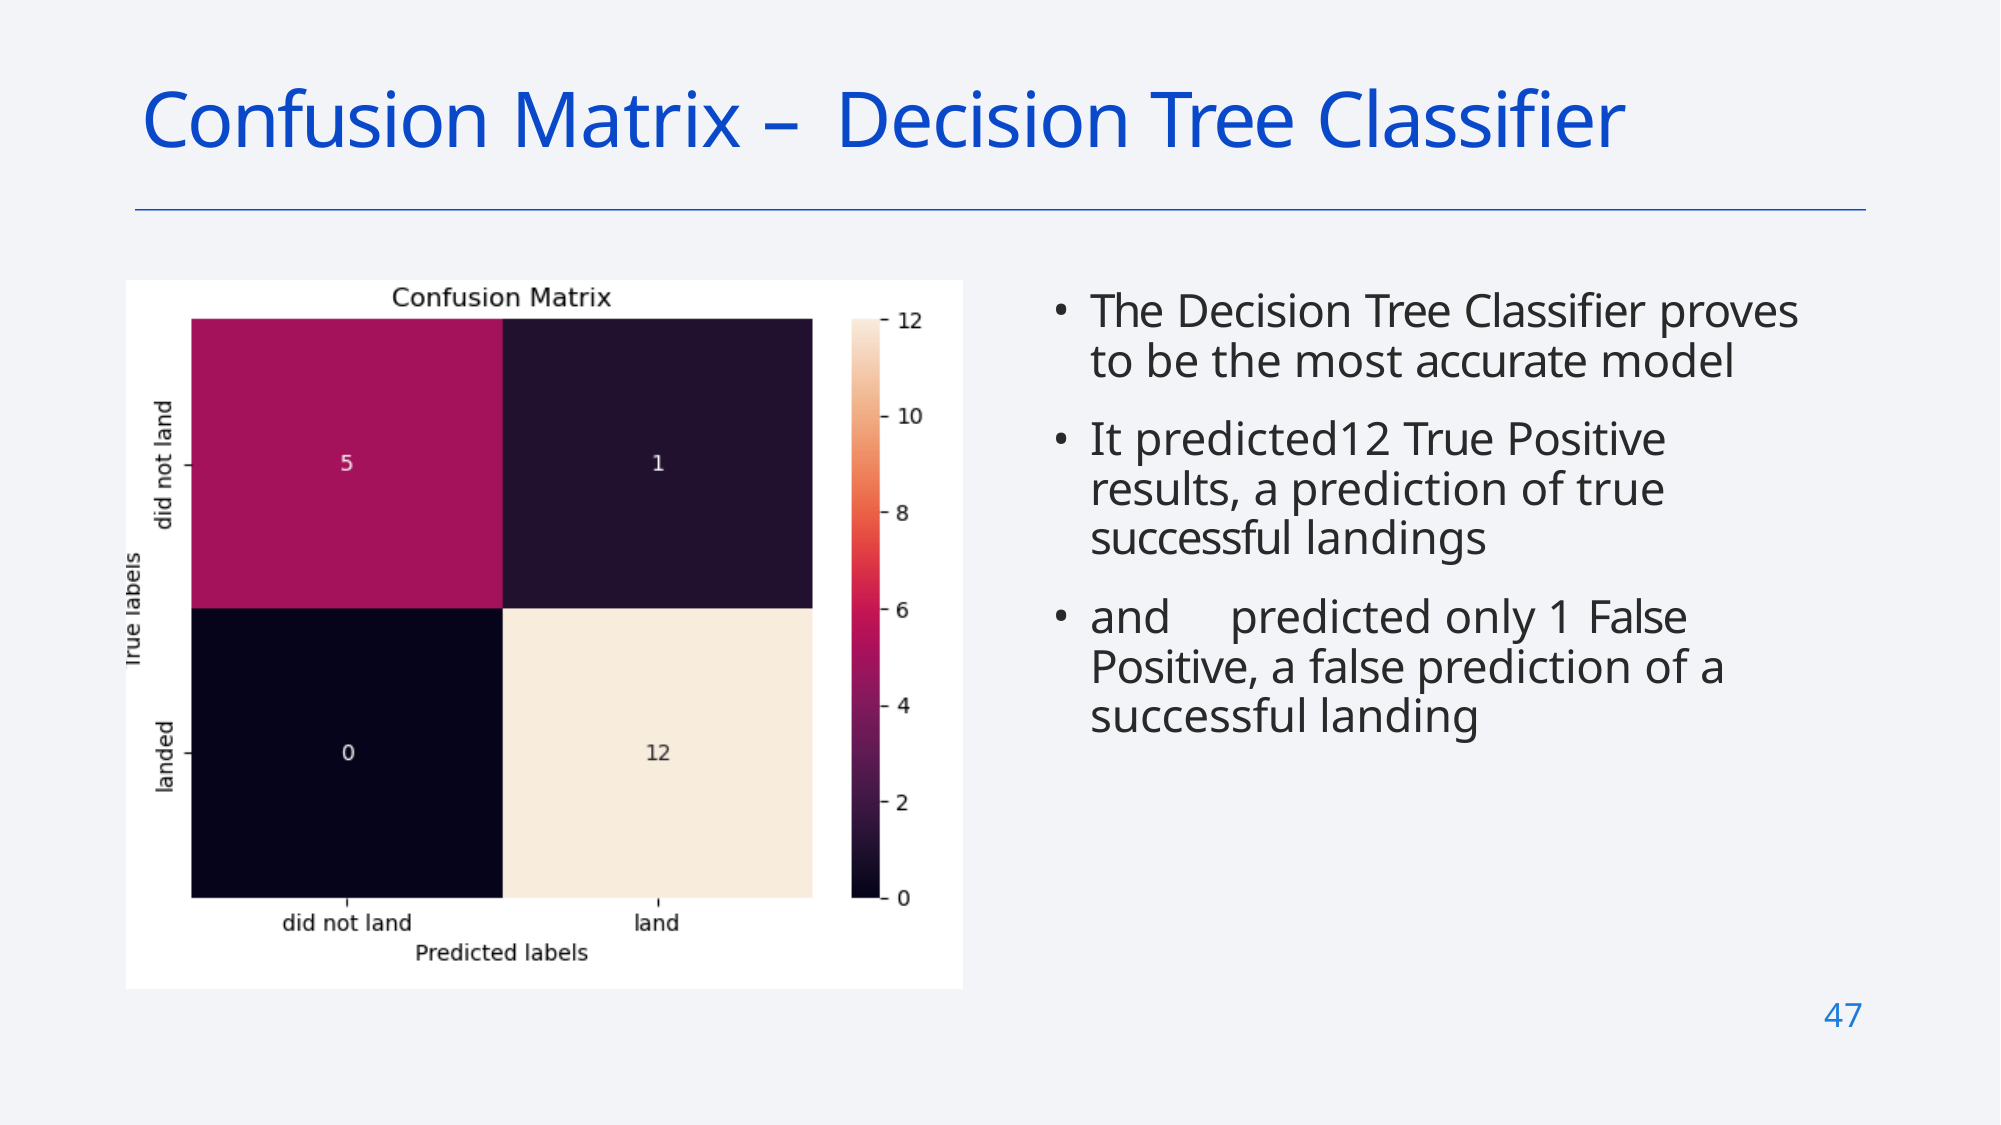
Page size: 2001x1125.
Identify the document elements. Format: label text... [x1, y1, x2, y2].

picture [0, 0, 2000, 1125]
title Confusion Matrix – Decision Tree Classifier [139, 68, 1787, 259]
slide_number 47 [1817, 1001, 1873, 1125]
text_box The Decision Tree Classifier proves to be the most accurate model It predicted12 True Positive results, a prediction of true successful landings and predicted only 1 False Positive, a false prediction of a successful landing [1050, 278, 1828, 742]
